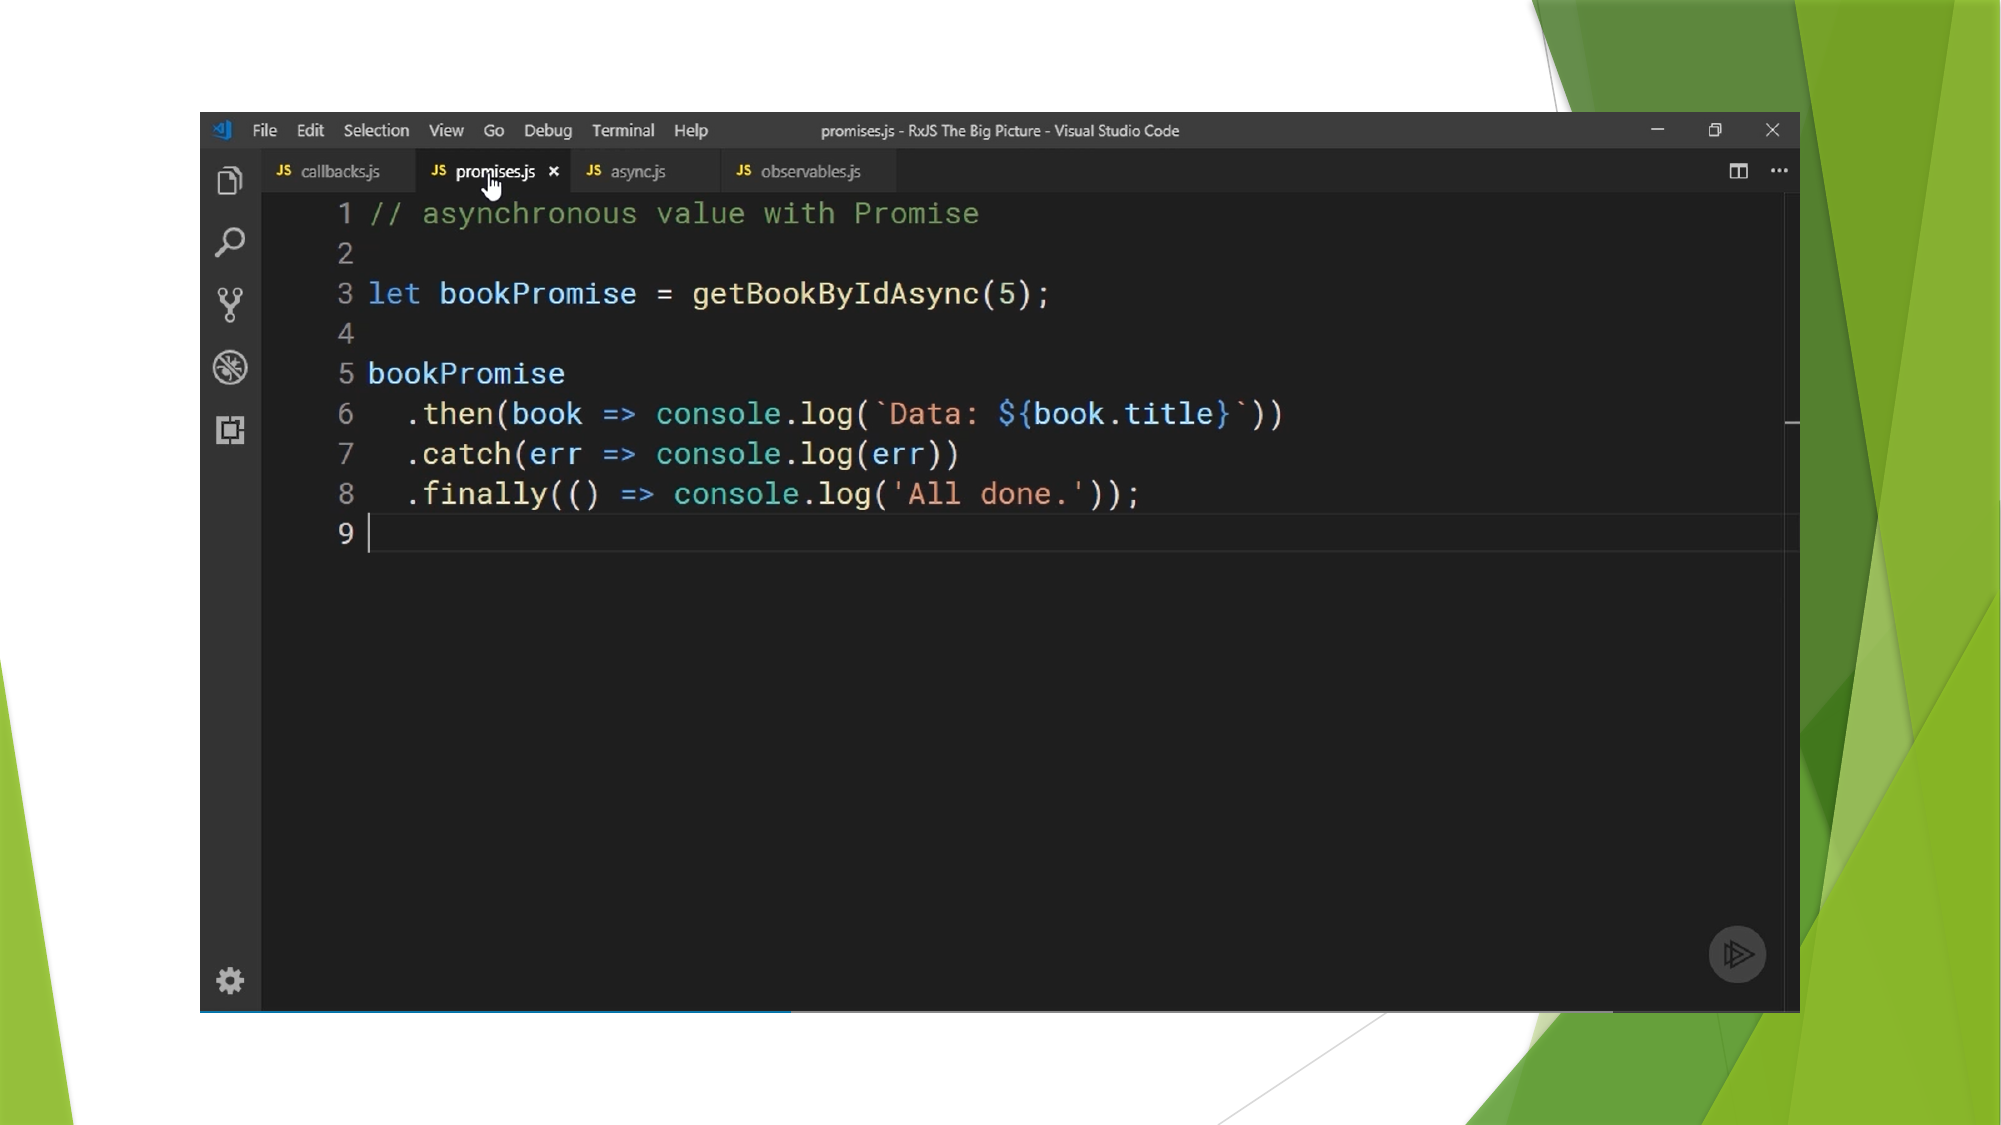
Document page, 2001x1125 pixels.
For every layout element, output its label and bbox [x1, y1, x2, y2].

picture [199, 111, 1801, 1013]
